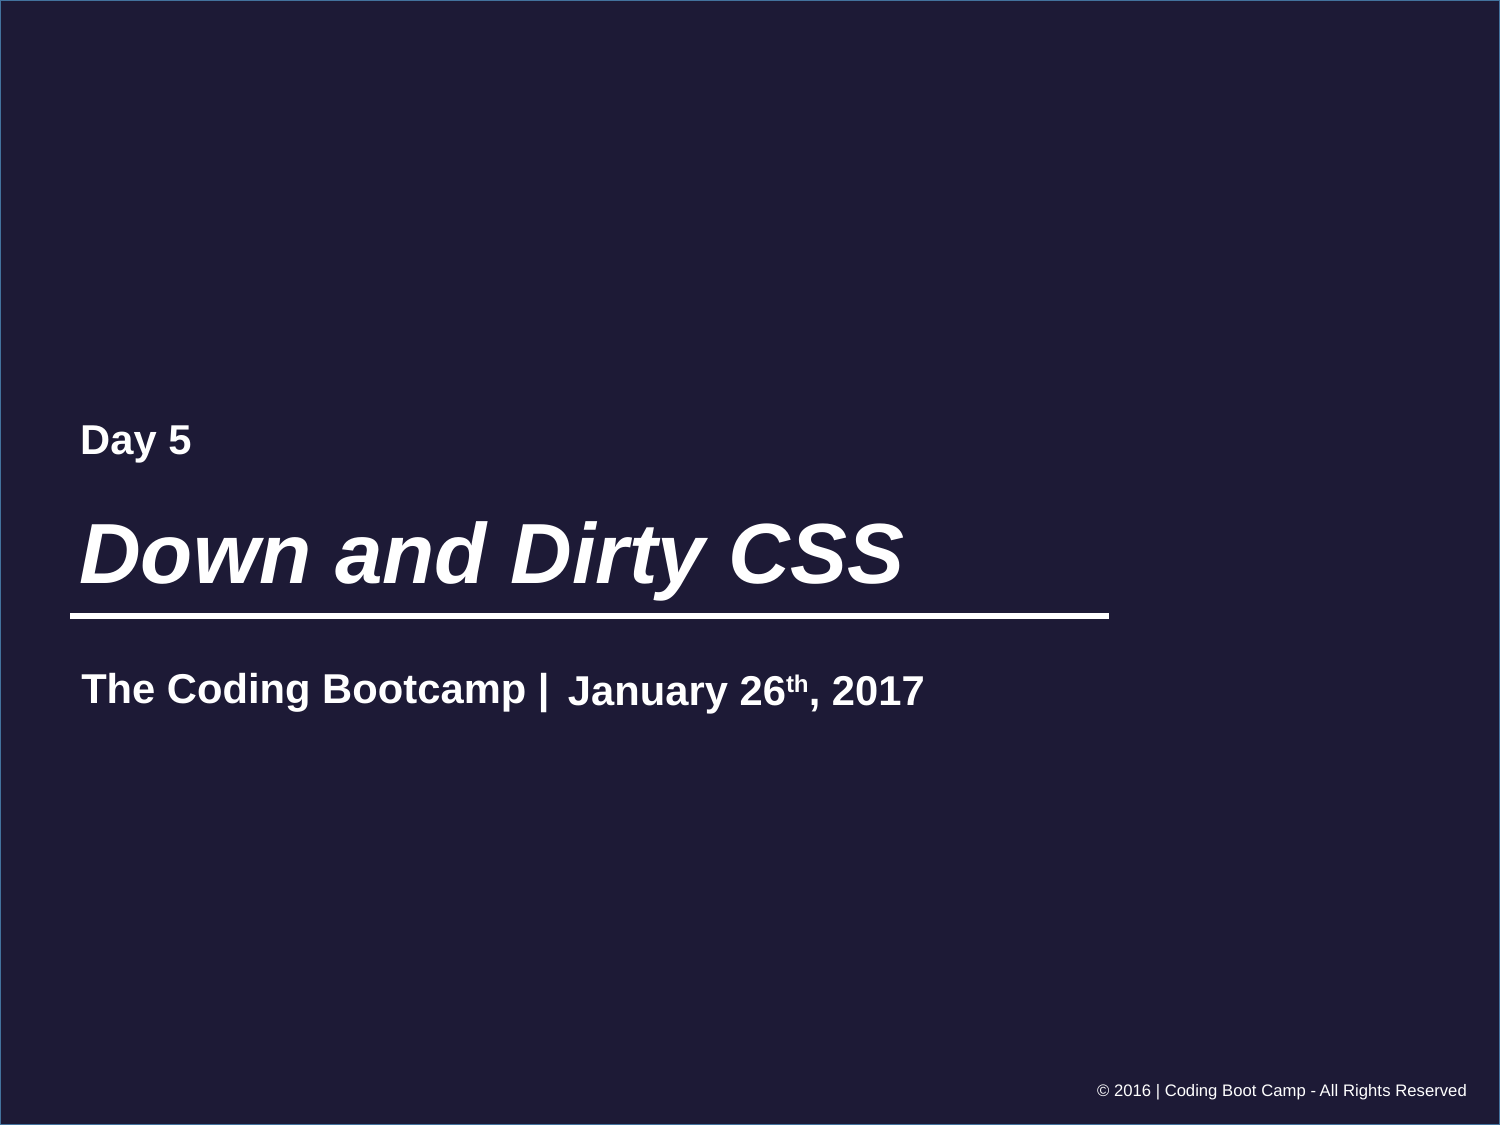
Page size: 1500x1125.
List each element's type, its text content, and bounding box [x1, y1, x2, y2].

list Day 5 [65, 410, 509, 474]
title Down and Dirty CSS [64, 484, 1415, 628]
list January 26th, 2017 [552, 661, 1000, 725]
